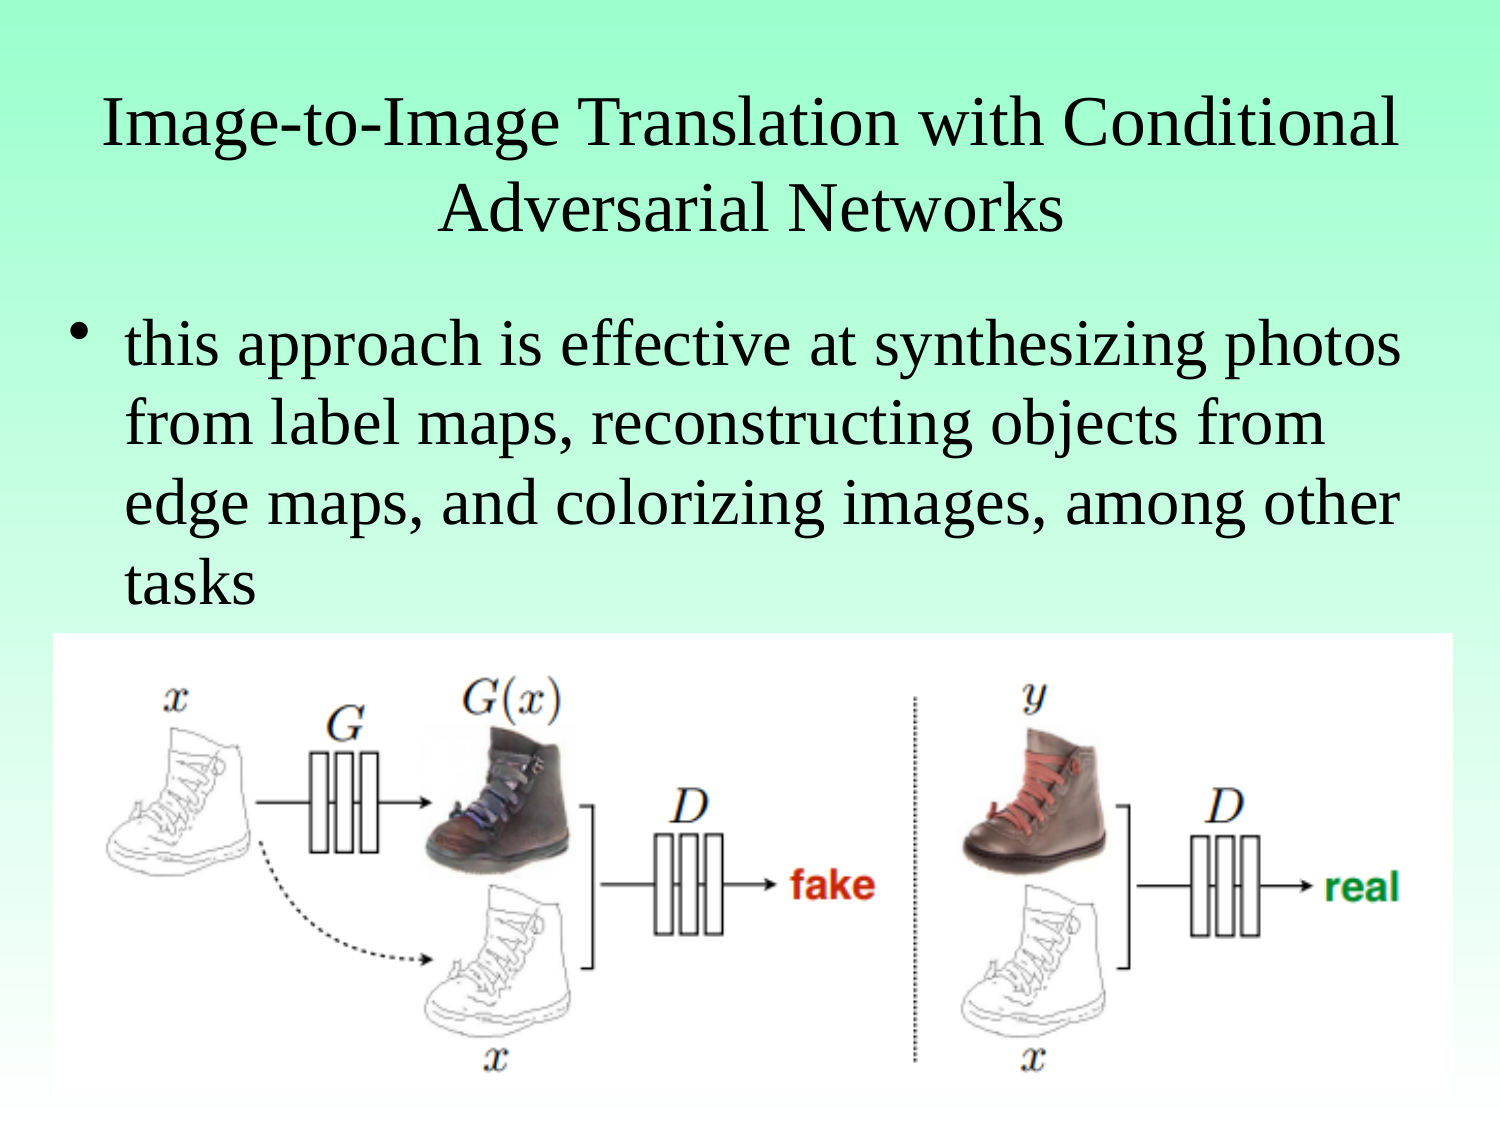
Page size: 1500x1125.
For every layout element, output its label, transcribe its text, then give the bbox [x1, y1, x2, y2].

list this approach is effective at synthesizing photos from label maps, reconstructing objects from edge maps, and colorizing images, among other tasks [53, 290, 1471, 523]
title Image-to-Image Translation with Conditional Adversarial Networks [76, 66, 1427, 254]
picture [52, 633, 1453, 1094]
